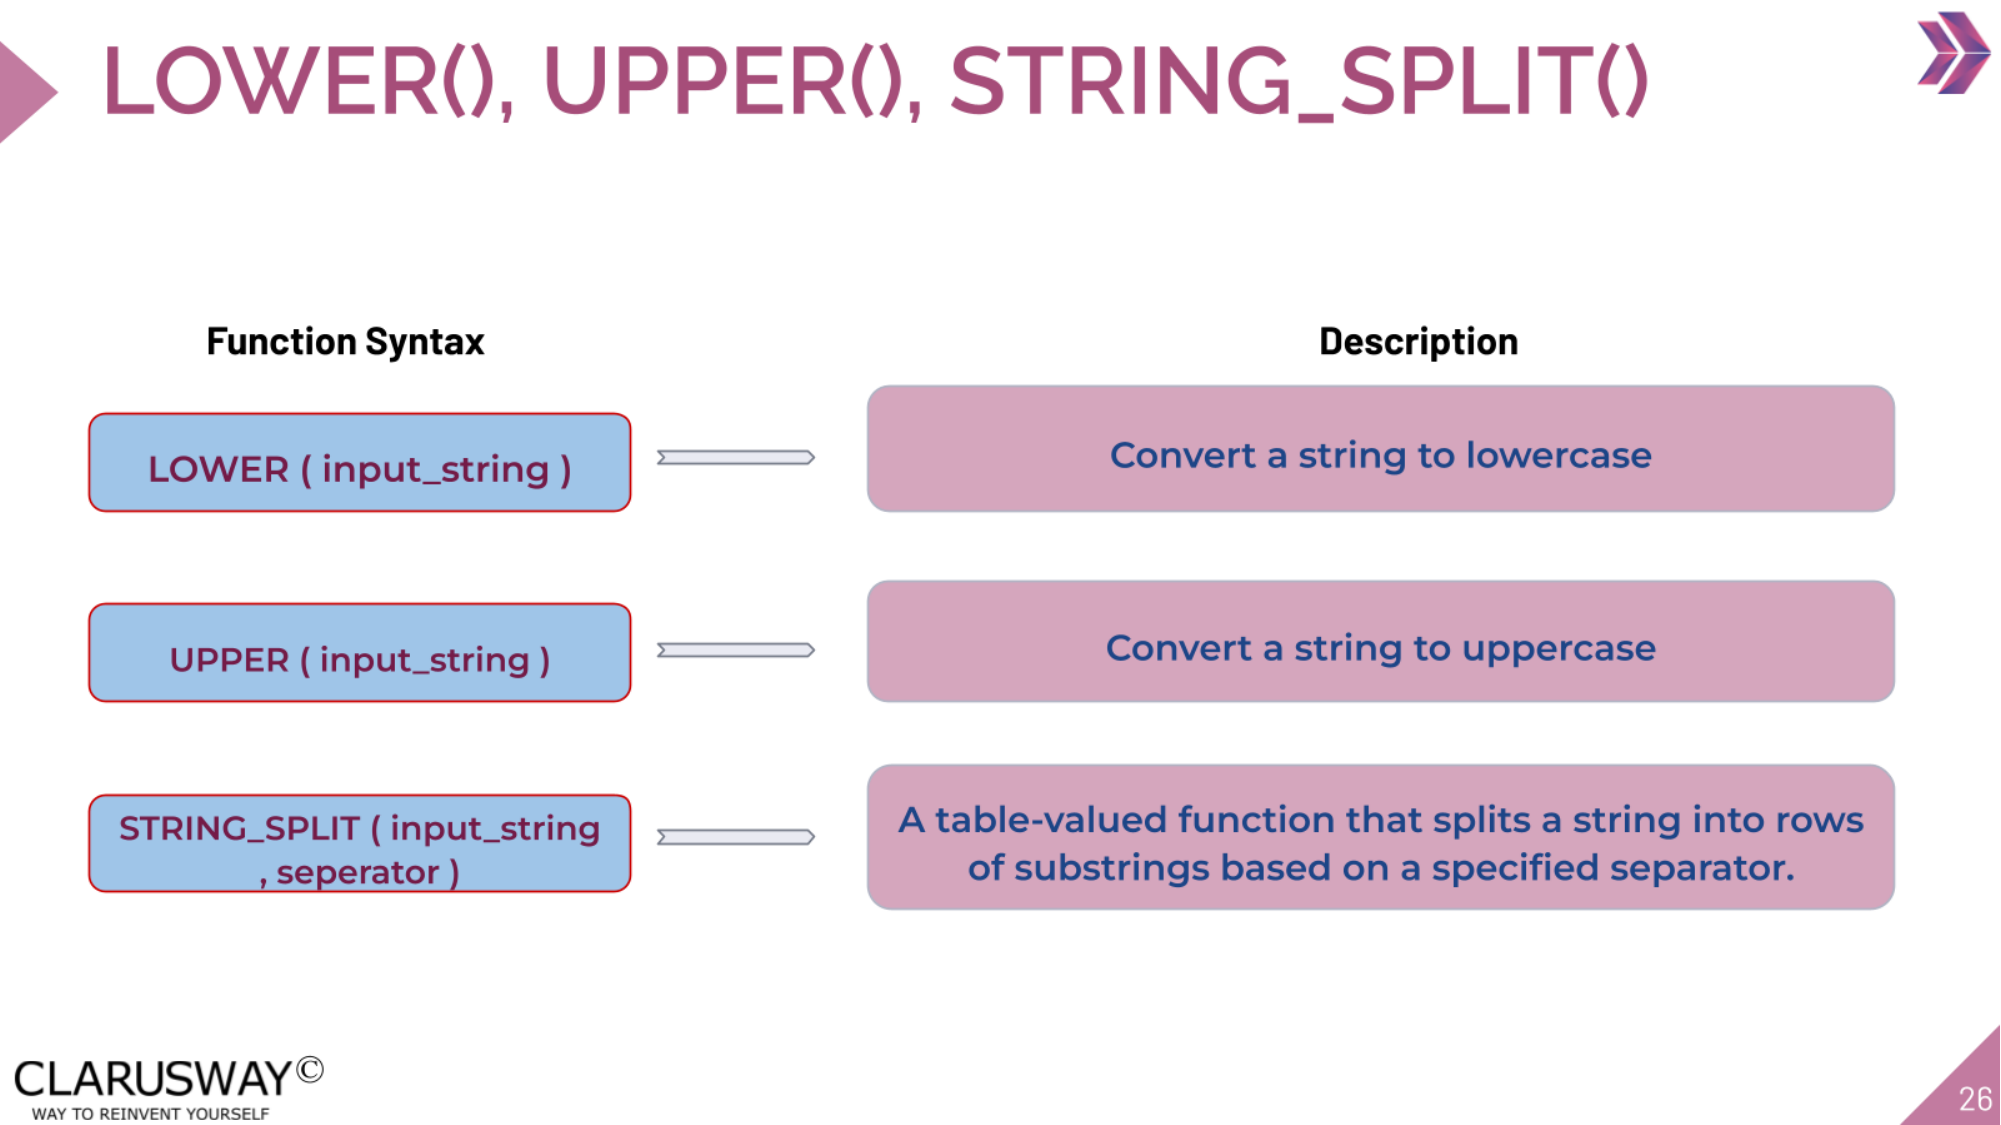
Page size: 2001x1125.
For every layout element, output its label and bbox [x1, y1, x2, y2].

list [0, 0, 2000, 1125]
